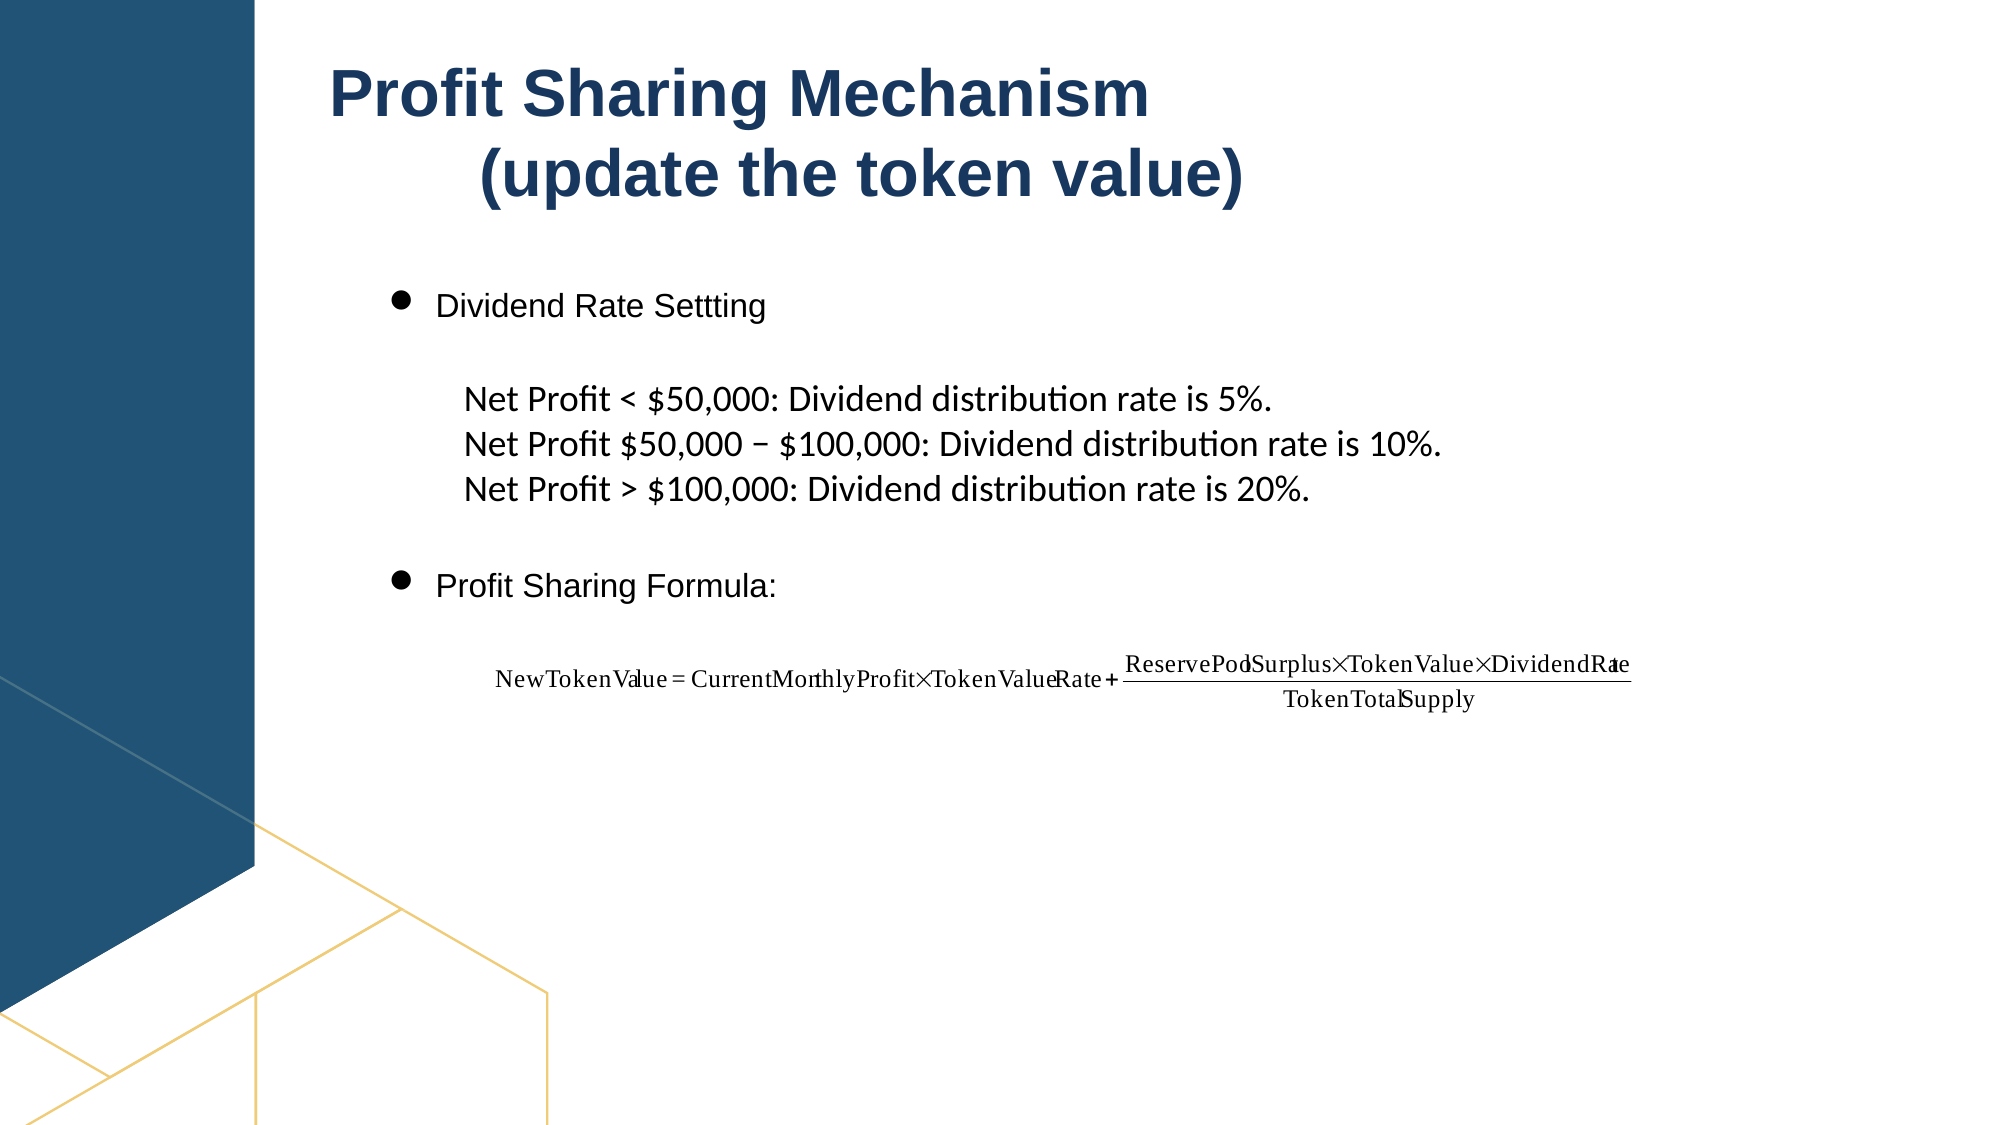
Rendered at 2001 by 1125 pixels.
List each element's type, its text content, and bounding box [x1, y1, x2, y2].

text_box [490, 647, 1636, 718]
list Dividend Rate Settting Net Profit < $50,000: Dividend distribution rate is 5%. Net Profit $50,000 − $100,000: Dividend distribution rate is 10%. Net Profit > $100,000: Dividend distribution rate is 20%. Profit Sharing Formula: [373, 267, 1964, 849]
list Profit Sharing Mechanism (update the token value) [314, 42, 1904, 233]
